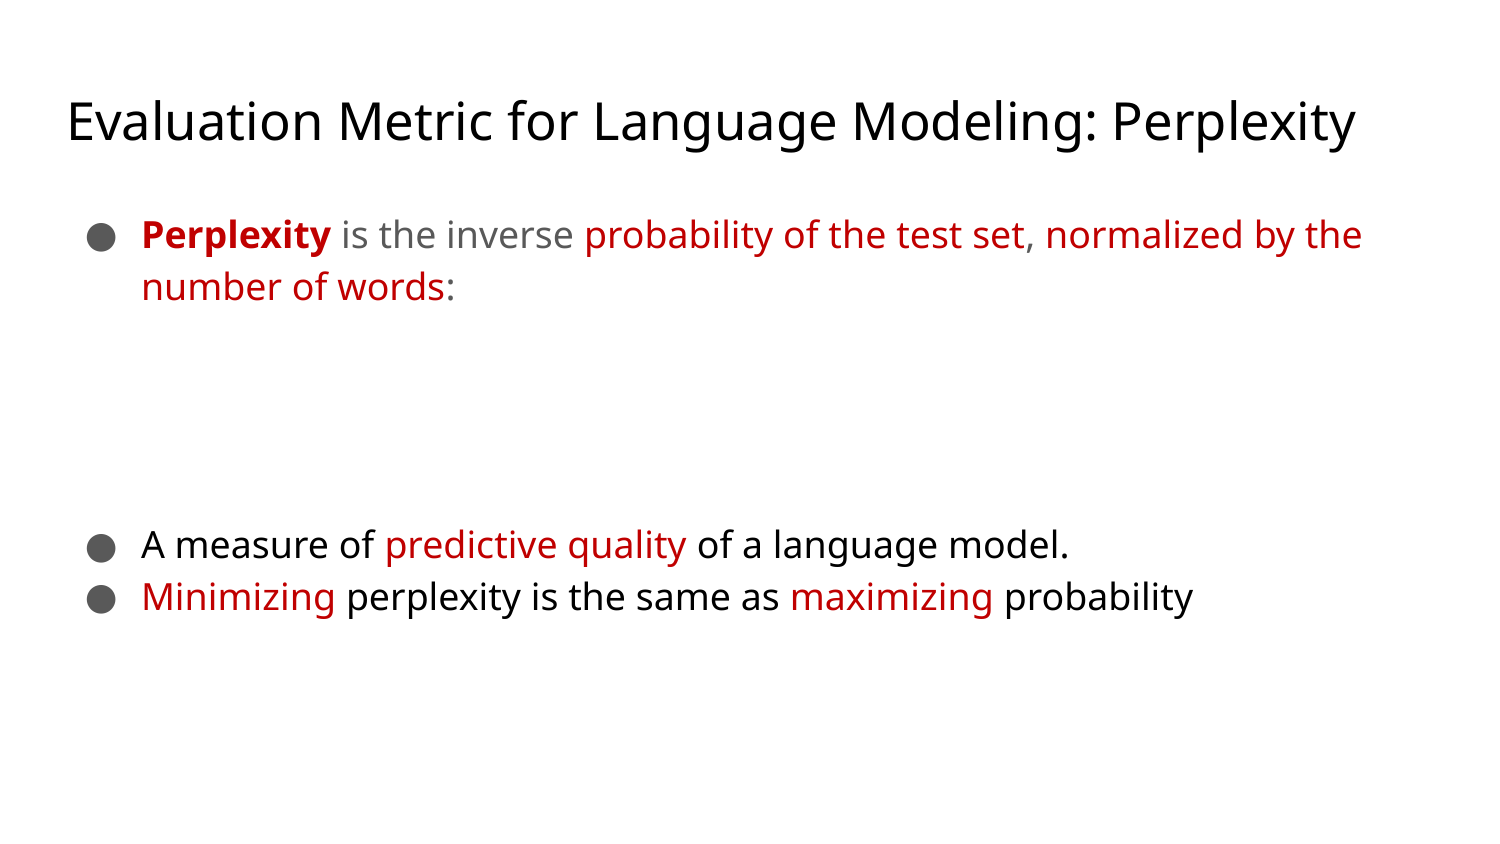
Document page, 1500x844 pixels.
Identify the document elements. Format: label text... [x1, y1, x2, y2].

list Perplexity is the inverse probability of the test set, normalized by the number of words: A measure of predictive quality of a language model. Minimizing perplexity is the same as maximizing probability [51, 189, 1449, 750]
title Evaluation Metric for Language Modeling: Perplexity [51, 72, 1449, 167]
